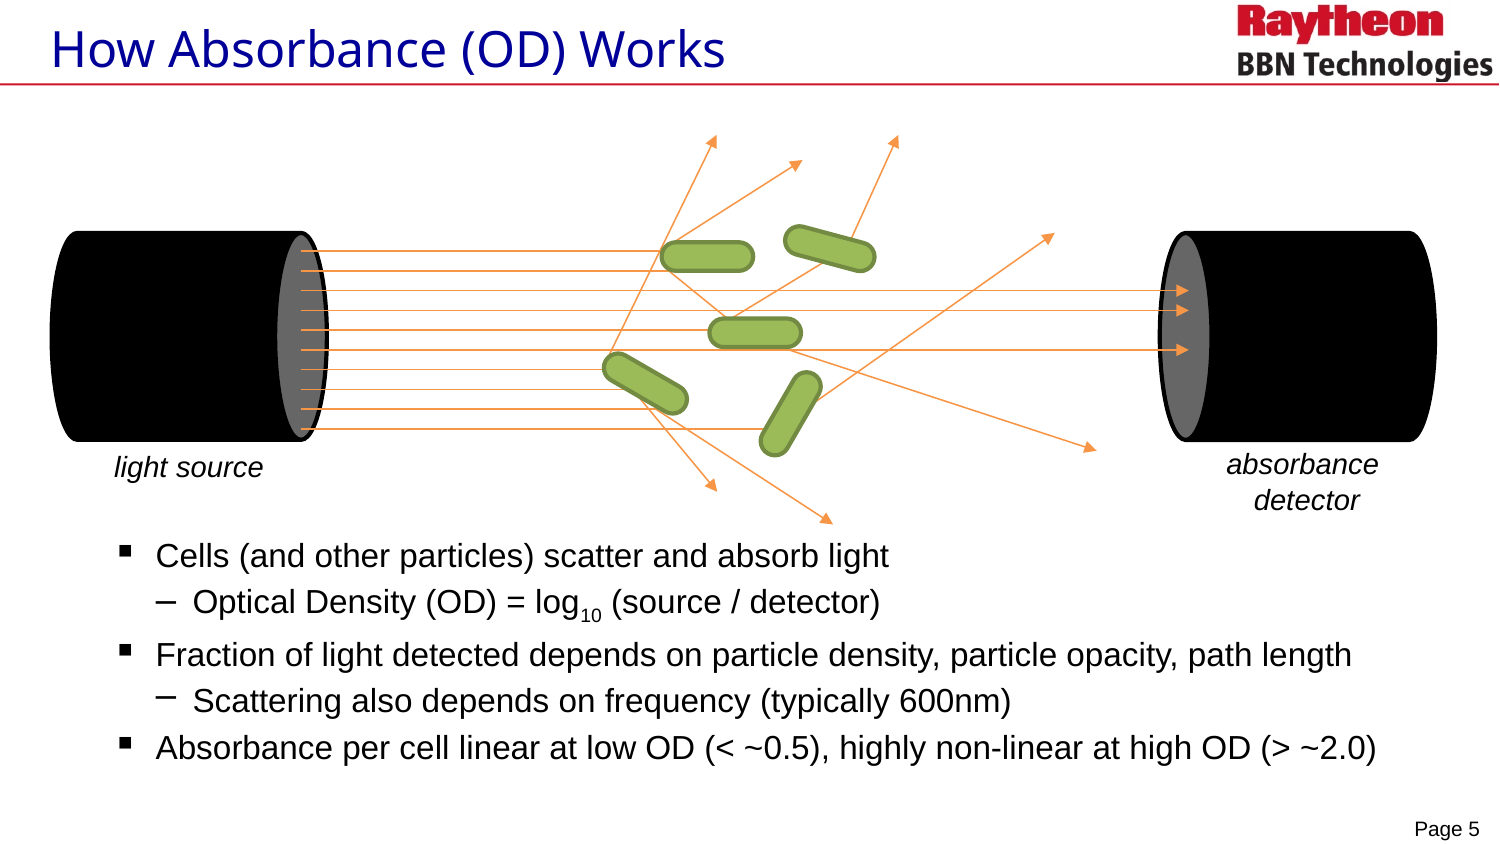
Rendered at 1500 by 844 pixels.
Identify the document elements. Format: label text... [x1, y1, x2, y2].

text_box absorbance detector [1211, 438, 1403, 524]
text_box [320, 280, 327, 289]
text_box [1158, 230, 1438, 443]
text_box [317, 398, 324, 408]
text_box [324, 318, 329, 329]
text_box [632, 389, 718, 493]
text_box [666, 268, 757, 343]
text_box [605, 376, 684, 388]
text_box [807, 225, 828, 231]
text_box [807, 232, 1055, 332]
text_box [738, 333, 1097, 451]
text_box light source [99, 441, 280, 491]
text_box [845, 134, 899, 251]
list Cells (and other particles) scatter and absorb light Optical Density (OD) = log10 (source / detector) Fraction of light detected depends on particle density, particle opacity, path length Scattering also depends on frequency (typically 600nm) Absorbance per cell linear at low OD (< ~0.5), highly non-linear at high OD (> ~2.0) [117, 534, 1396, 784]
picture [1233, 1, 1495, 82]
text_box [49, 230, 318, 442]
text_box [316, 259, 323, 270]
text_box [603, 134, 717, 368]
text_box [655, 408, 834, 525]
text_box [323, 359, 329, 368]
text_box [1157, 318, 1163, 349]
text_box [321, 377, 327, 388]
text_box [710, 256, 834, 332]
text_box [660, 159, 803, 251]
title How Absorbance (OD) Works [50, 12, 1203, 85]
text_box [323, 299, 329, 309]
text_box [324, 339, 329, 349]
text_box [311, 418, 320, 427]
